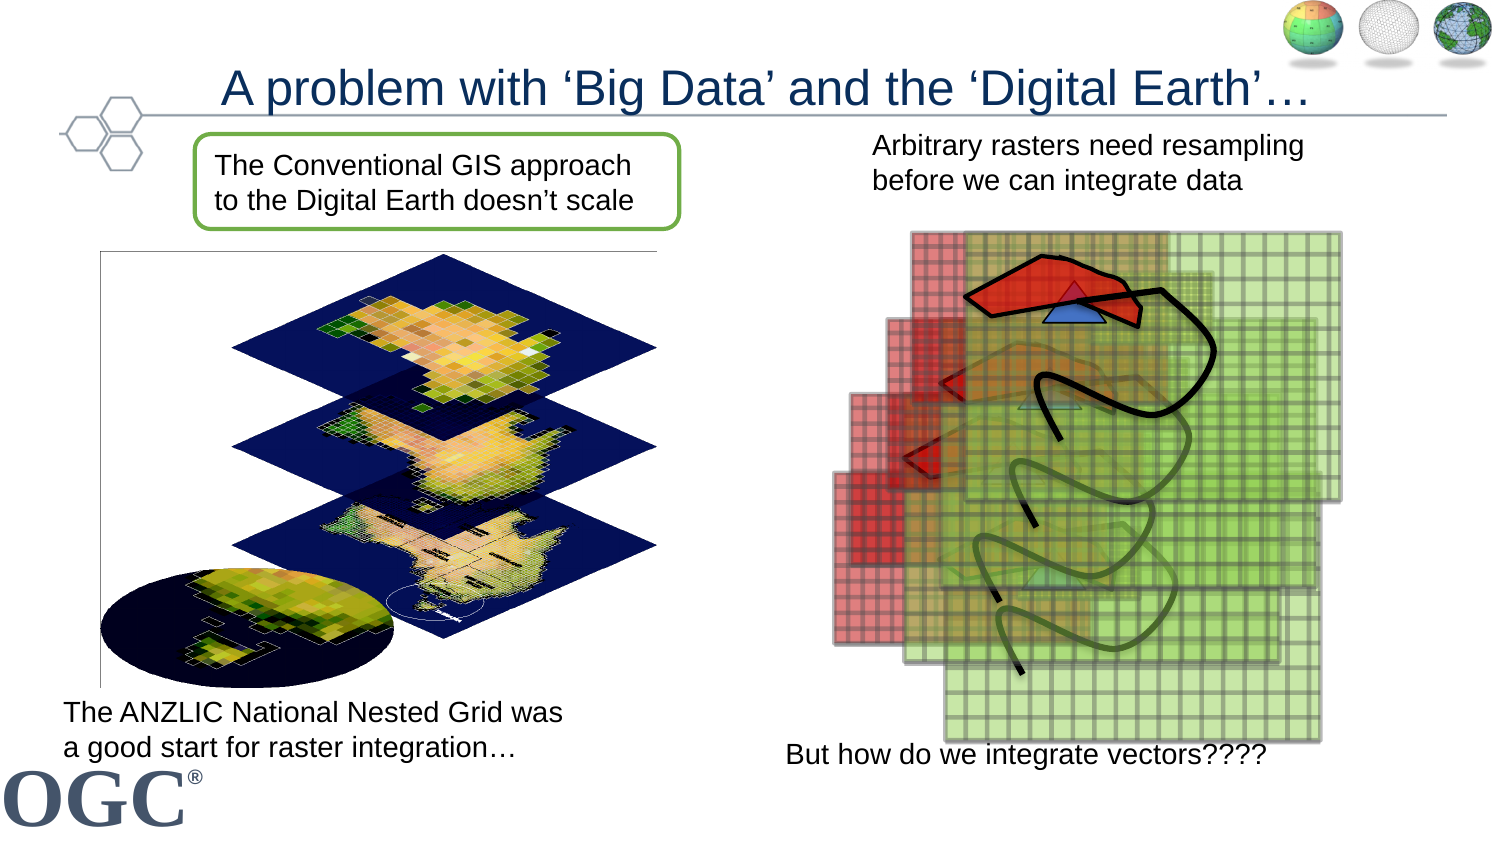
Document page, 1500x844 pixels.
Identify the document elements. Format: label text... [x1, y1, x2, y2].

picture [1281, 0, 1492, 75]
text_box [850, 393, 1280, 664]
title A problem with ‘Big Data’ and the ‘Digital Earth’… [75, 51, 1459, 127]
picture [100, 251, 657, 688]
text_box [911, 232, 1341, 503]
text_box The Conventional GIS approach to the Digital Earth doesn’t scale [194, 134, 680, 230]
picture [59, 95, 857, 172]
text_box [887, 319, 1317, 589]
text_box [945, 514, 1321, 743]
text_box But how do we integrate vectors???? [770, 727, 1424, 788]
text_box The ANZLIC National Nested Grid was a good start for raster integration… [48, 686, 727, 792]
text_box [834, 472, 845, 645]
text_box Arbitrary rasters need resampling before we can integrate data [857, 118, 1447, 225]
